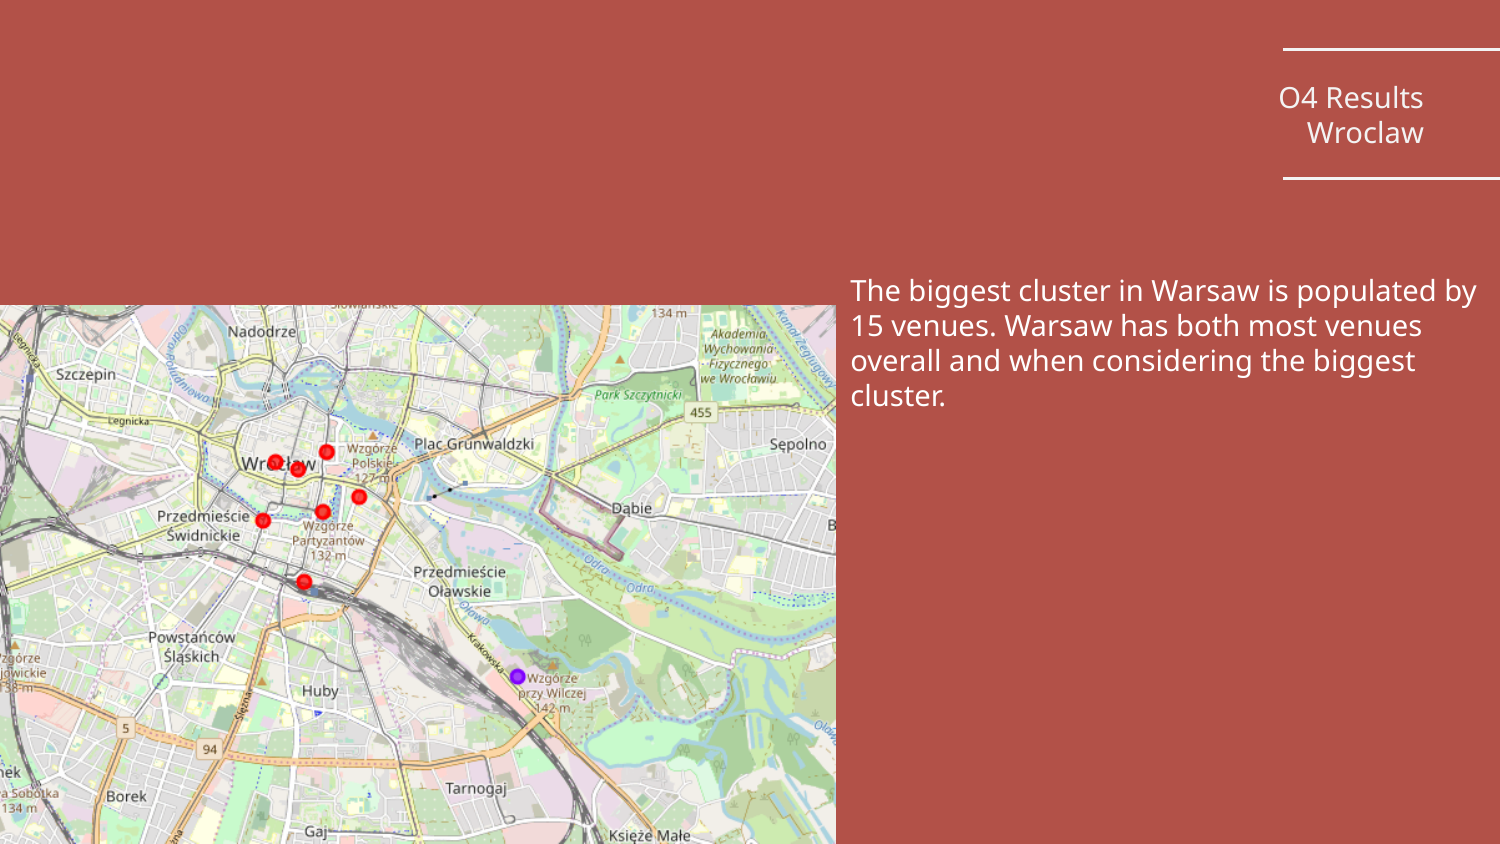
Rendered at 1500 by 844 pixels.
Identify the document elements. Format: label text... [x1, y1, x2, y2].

title O4 Results Wroclaw [1120, 18, 1440, 211]
text_box The biggest cluster in Warsaw is populated by 15 venues. Warsaw has both most venues overall and when considering the biggest cluster. [835, 264, 1500, 420]
picture [0, 304, 836, 844]
